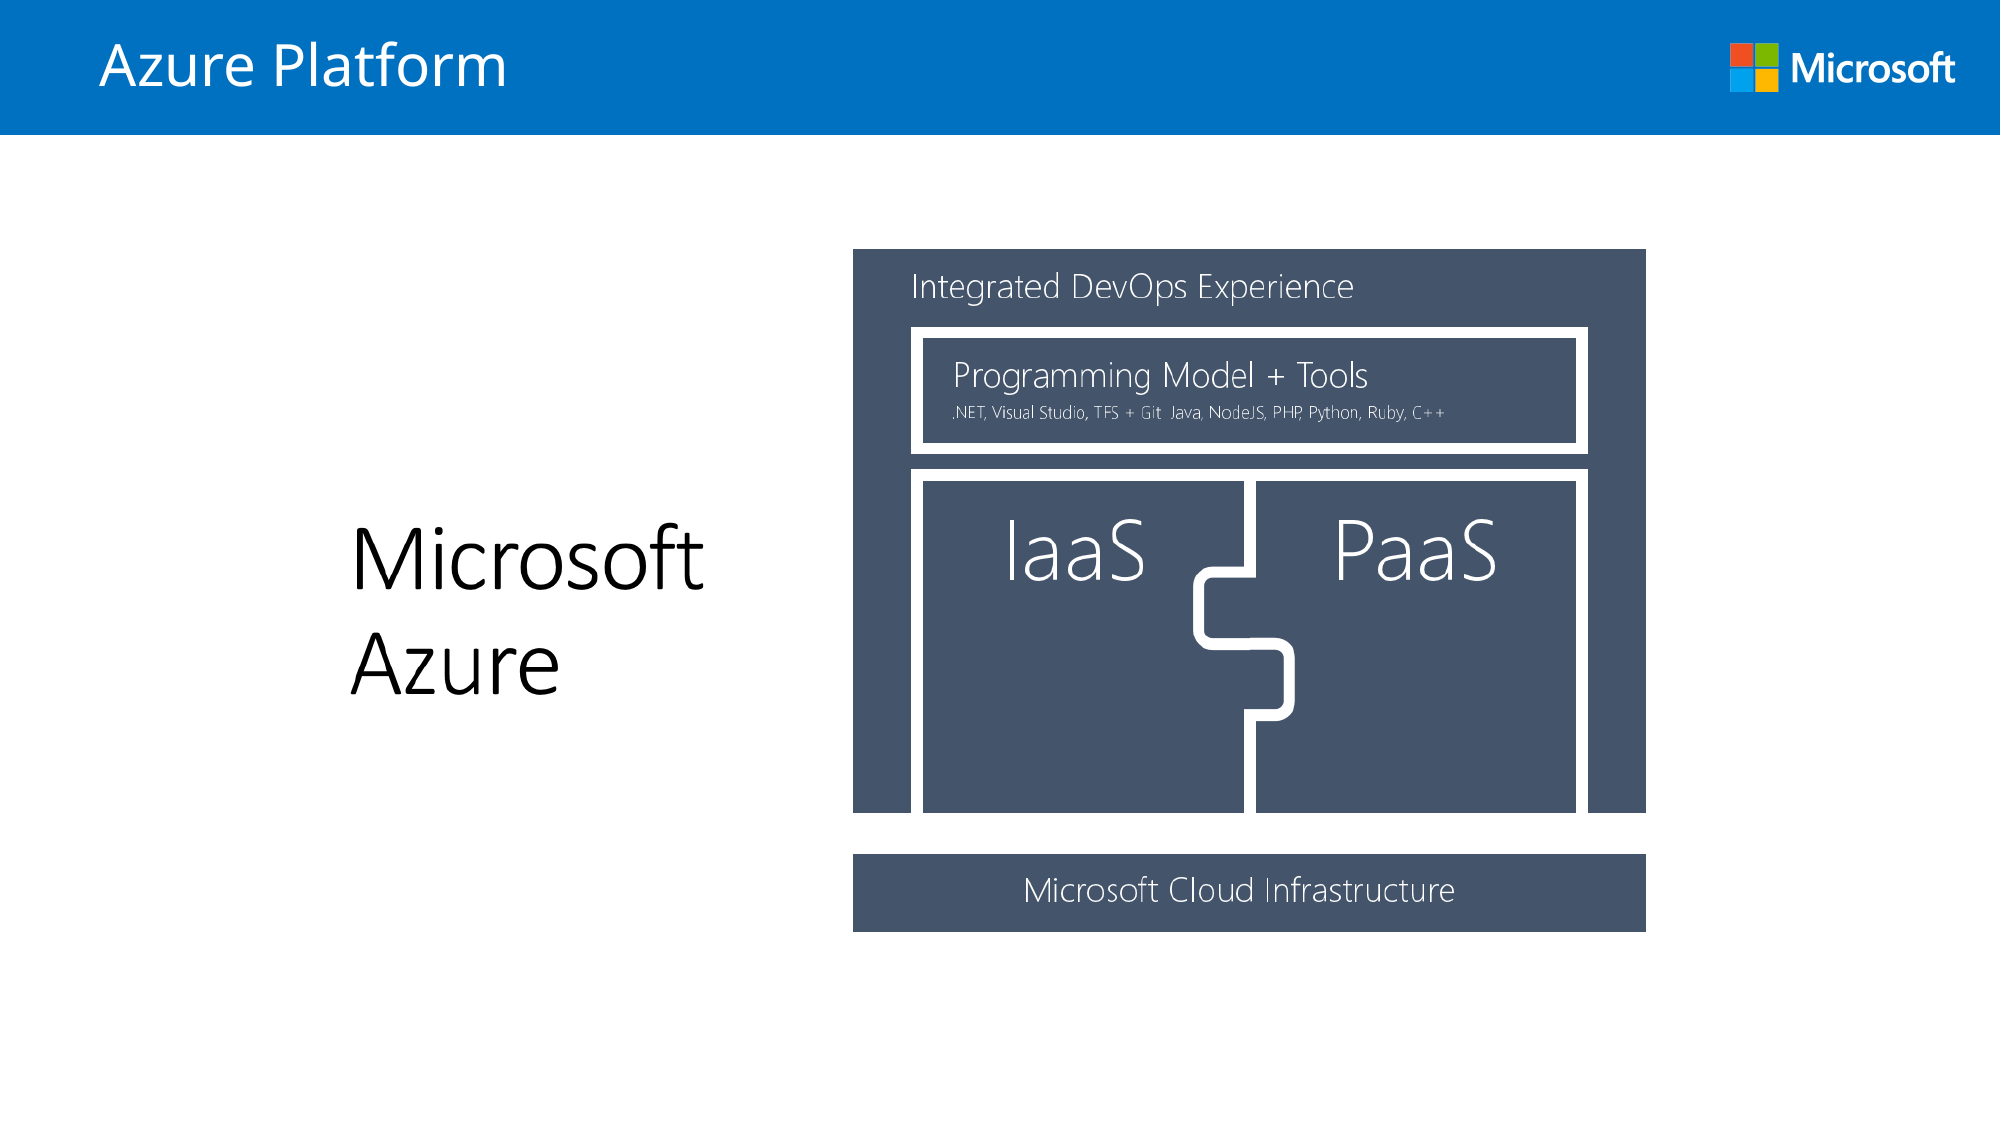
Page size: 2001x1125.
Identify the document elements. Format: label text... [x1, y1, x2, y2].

picture [1901, 14, 1986, 121]
title Azure Platform [99, 0, 1901, 136]
picture [325, 237, 1658, 944]
